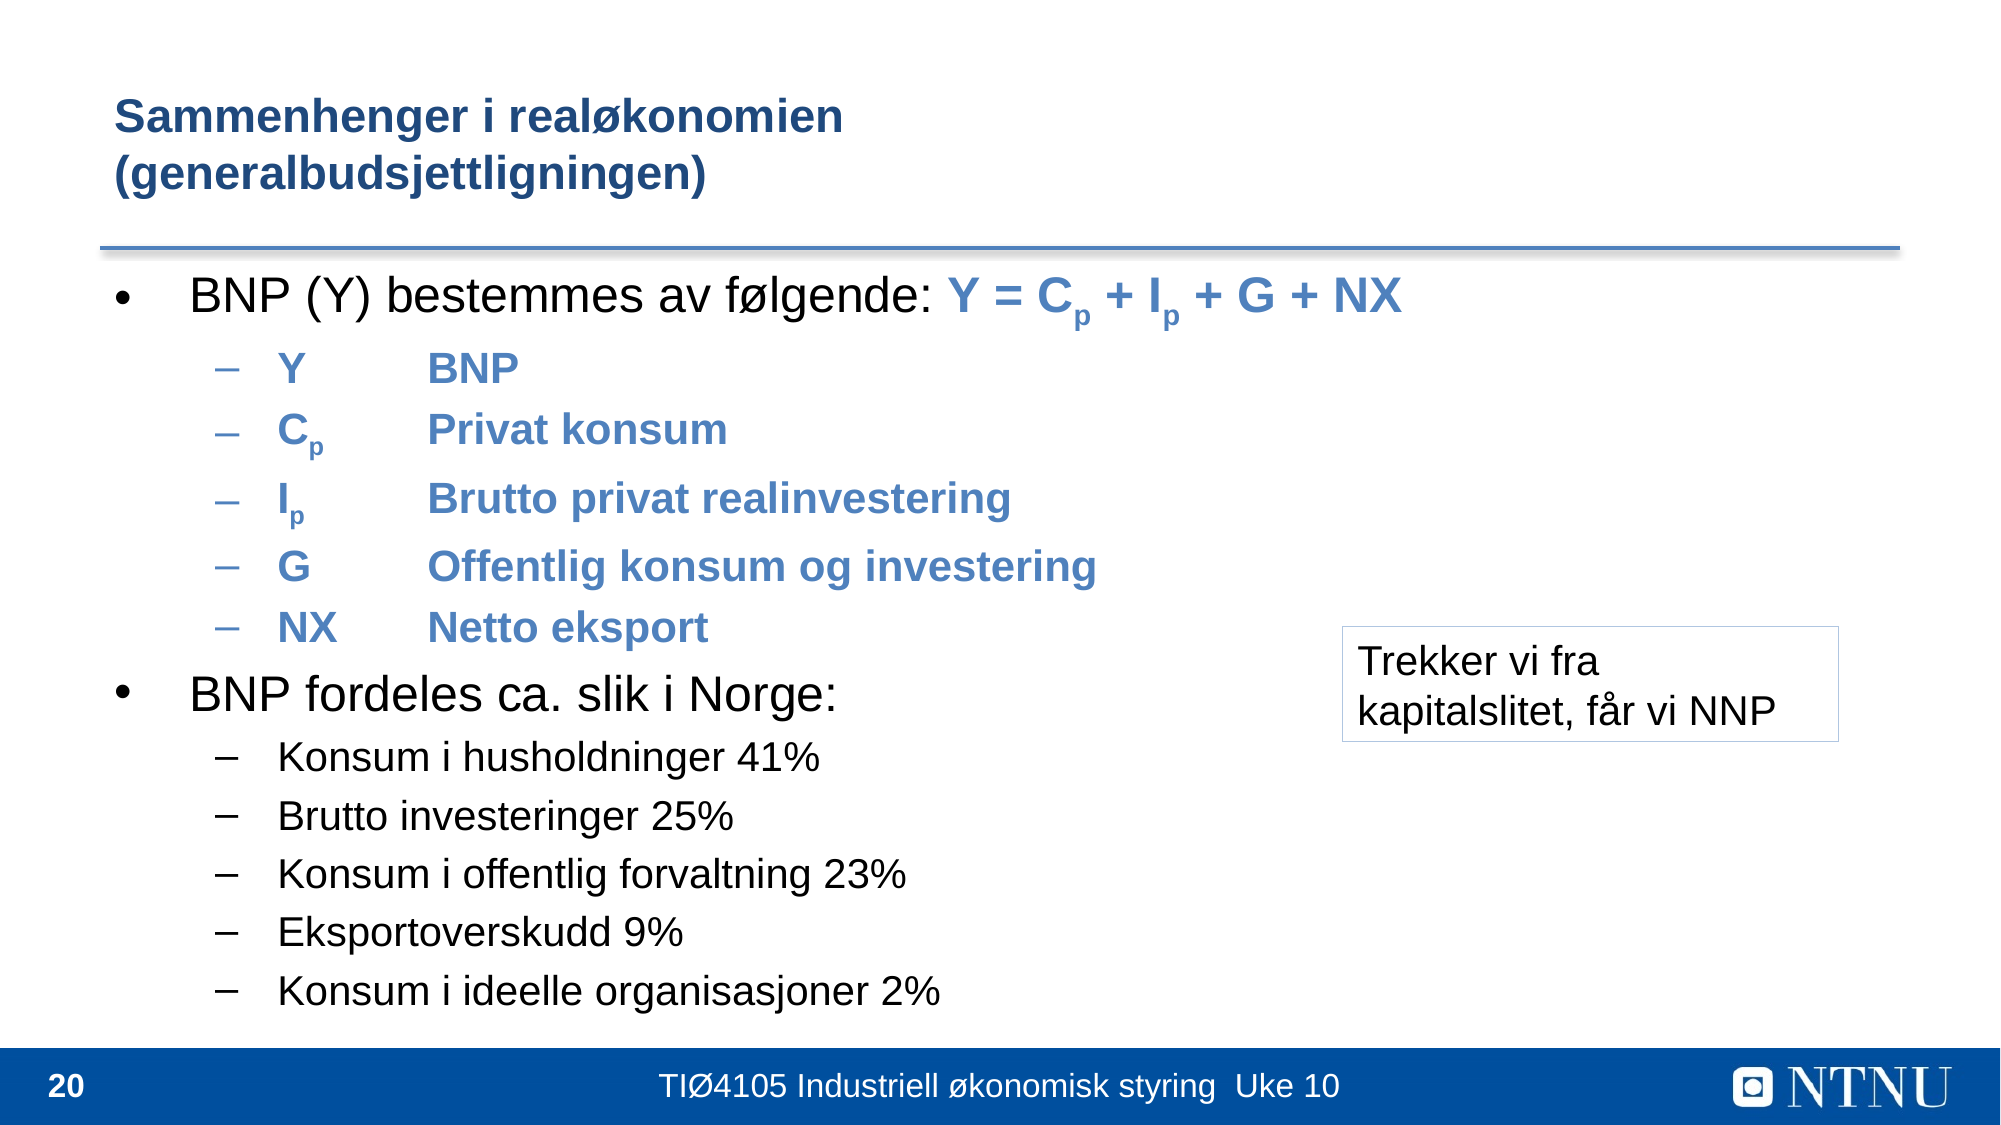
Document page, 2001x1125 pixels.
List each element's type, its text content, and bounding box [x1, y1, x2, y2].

slide_number 20 [0, 1053, 100, 1114]
picture [0, 1048, 2001, 1125]
footer TIØ4105 Industriell økonomisk styring Uke 10 [578, 1053, 1422, 1114]
title Sammenhenger i realøkonomien (generalbudsjettligningen) [99, 19, 2000, 207]
text_box Trekker vi fra kapitalslitet, får vi NNP [1342, 626, 1839, 742]
list BNP (Y) bestemmes av følgende: Y = Cp + Ip + G + NX Y BNP Cp Privat konsum Ip Brutto privat realinvestering G Offentlig konsum og investering NX Netto eksport BNP fordeles ca. slik i Norge: Konsum i husholdninger 41% Brutto investeringer 25% Konsum i offentlig forvaltning 23% Eksportoverskudd 9% Konsum i ideelle organisasjoner 2% [99, 255, 1900, 998]
